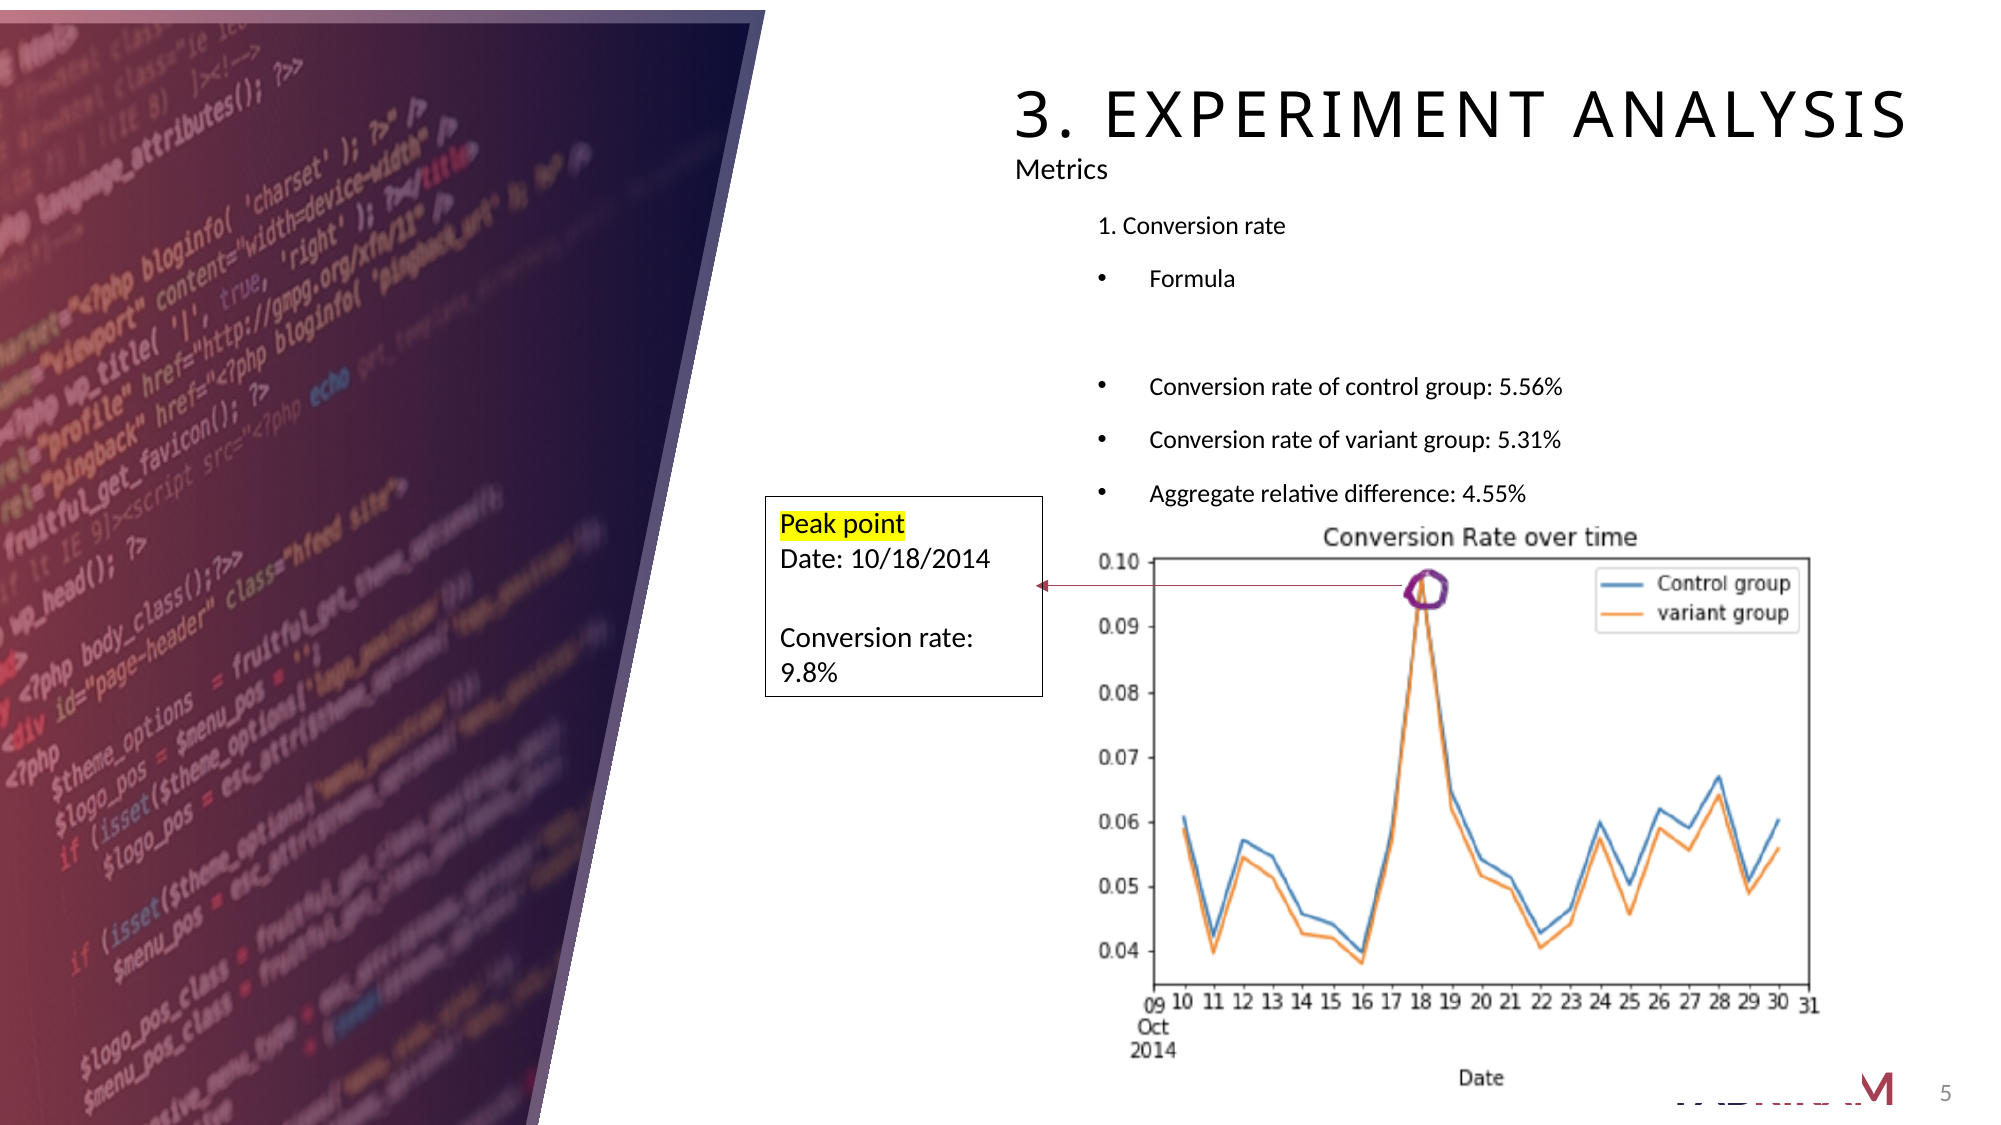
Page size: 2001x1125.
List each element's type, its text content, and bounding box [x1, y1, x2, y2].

text_box 3. EXPERIMENT ANALYSIS [999, 65, 1992, 160]
slide_number 5 [1894, 1061, 1968, 1121]
picture [0, 23, 750, 1125]
picture [1075, 514, 1862, 1103]
text_box [0, 9, 767, 92]
text_box Peak point Date: 10/18/2014 Conversion rate: 9.8% [765, 496, 1043, 697]
